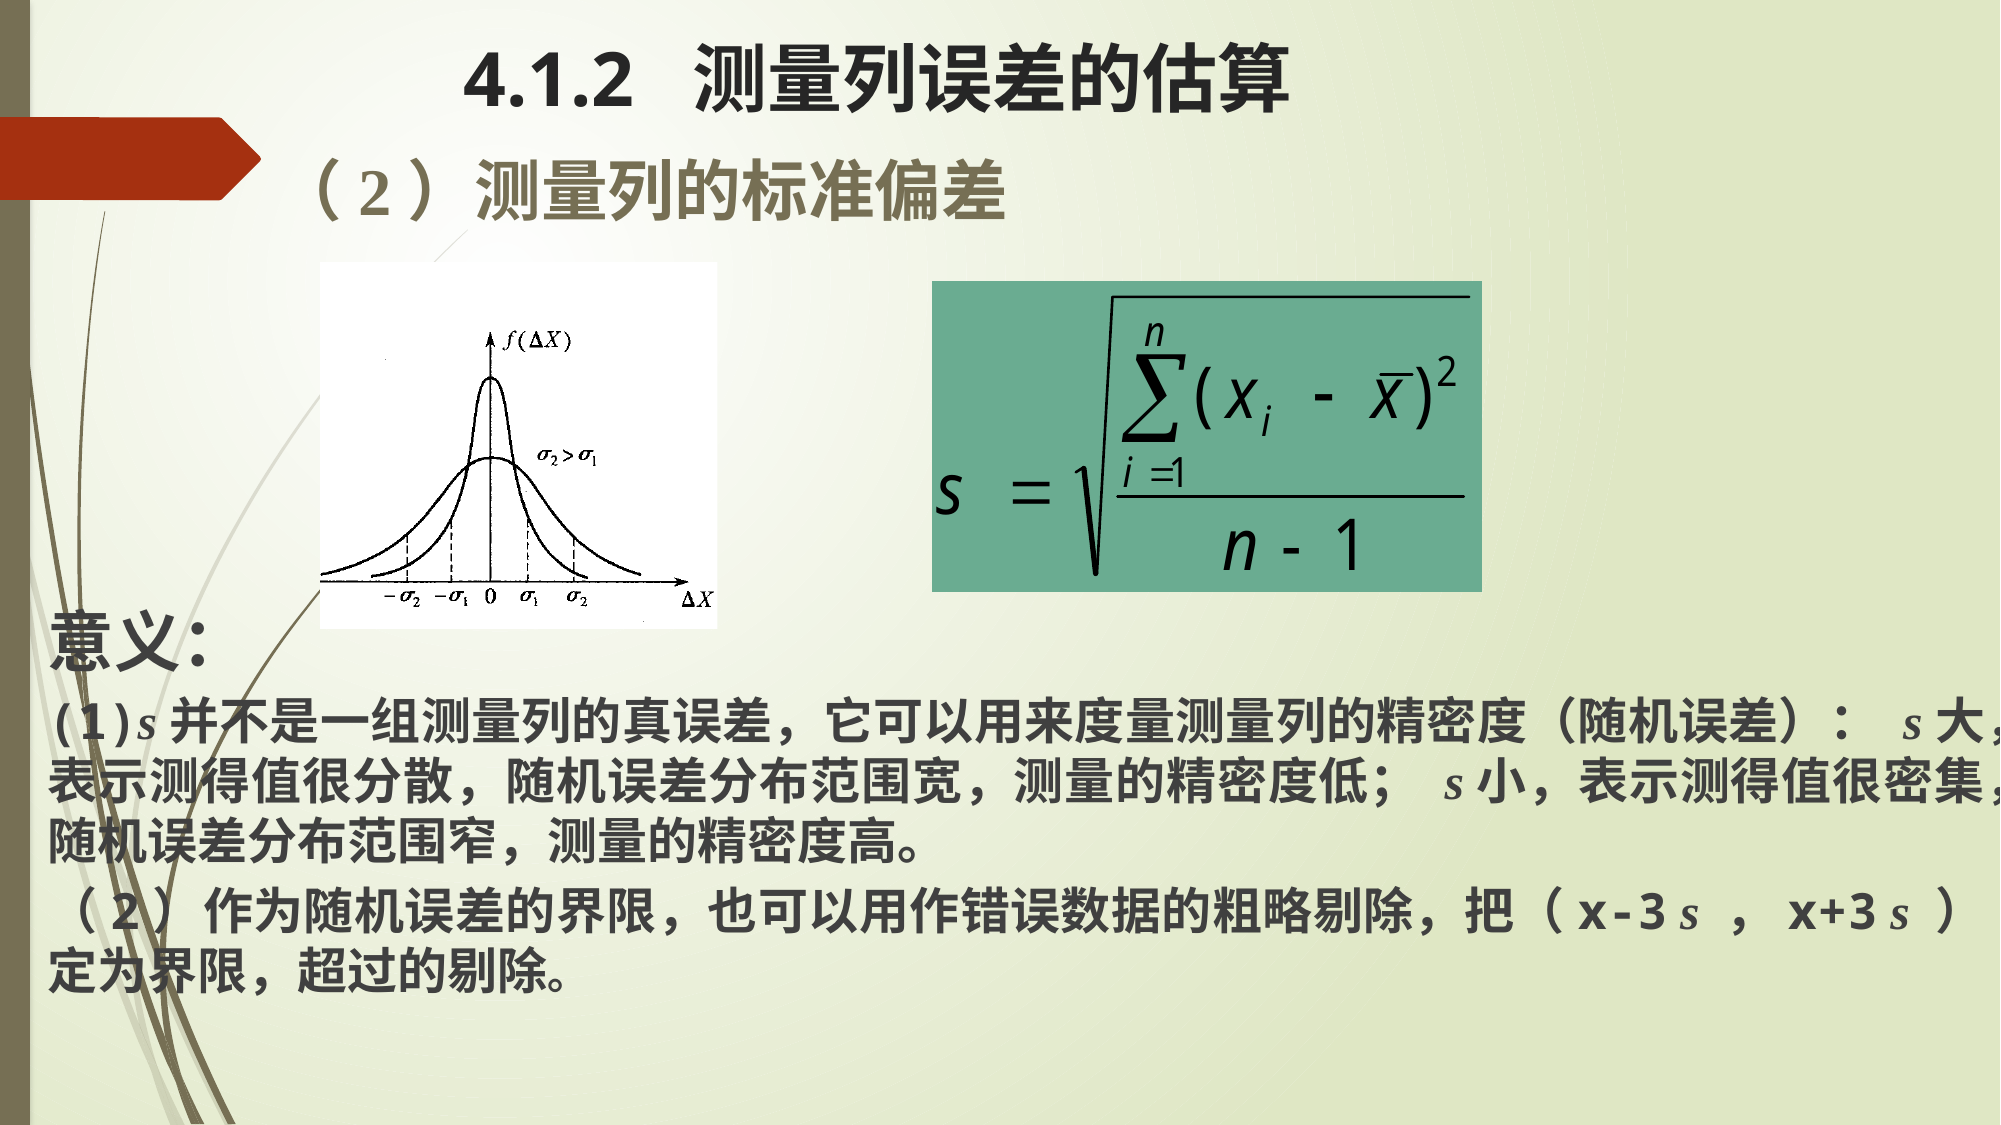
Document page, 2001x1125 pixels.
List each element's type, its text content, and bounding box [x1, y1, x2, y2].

text_box （2）测量列的标准偏差 [260, 140, 1058, 236]
text_box 4.1.2 测量列误差的估算 [448, 24, 1724, 141]
text_box 意义： (1)s并不是一组测量列的真误差，它可以用来度量测量列的精密度（随机误差）： s大，表示测得值很分散，随机误差分布范围宽，测量的精密度低； s小，表示测得值很密集，随机误差分布范围窄，测量的精密度高。 （2）作为随机误差的界限，也可以用作错误数据的粗略剔除，把（x-3 s ，x+3 s ）定为界限，超过的剔除。 [32, 592, 2000, 1125]
picture [319, 262, 718, 629]
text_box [931, 281, 1482, 593]
